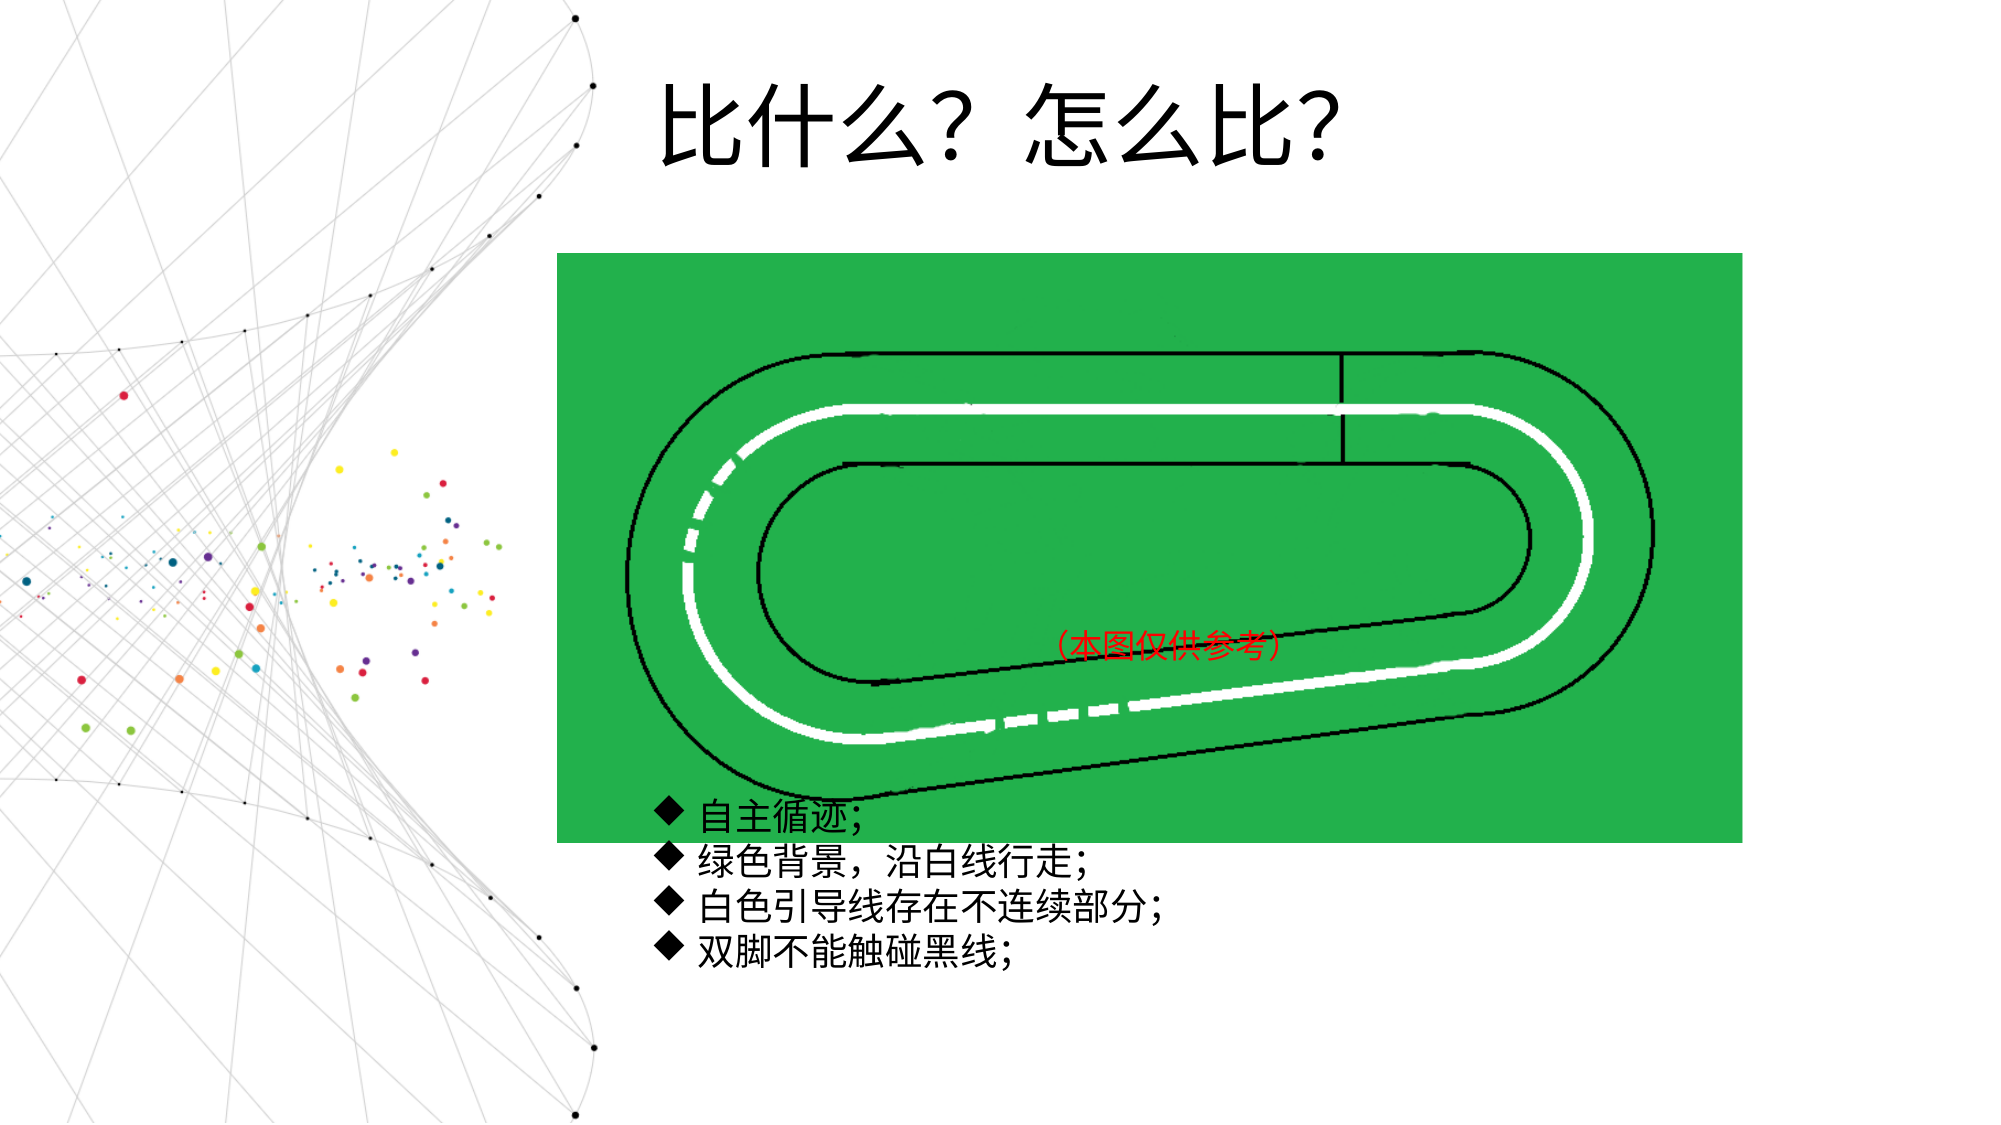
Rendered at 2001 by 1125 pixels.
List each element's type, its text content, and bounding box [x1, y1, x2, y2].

picture [0, 0, 1744, 1123]
text_box 自主循迹； 绿色背景，沿白线行走； 白色引导线存在不连续部分； 双脚不能触碰黑线； [635, 843, 1279, 981]
text_box 比什么？怎么比？ [639, 61, 1404, 187]
